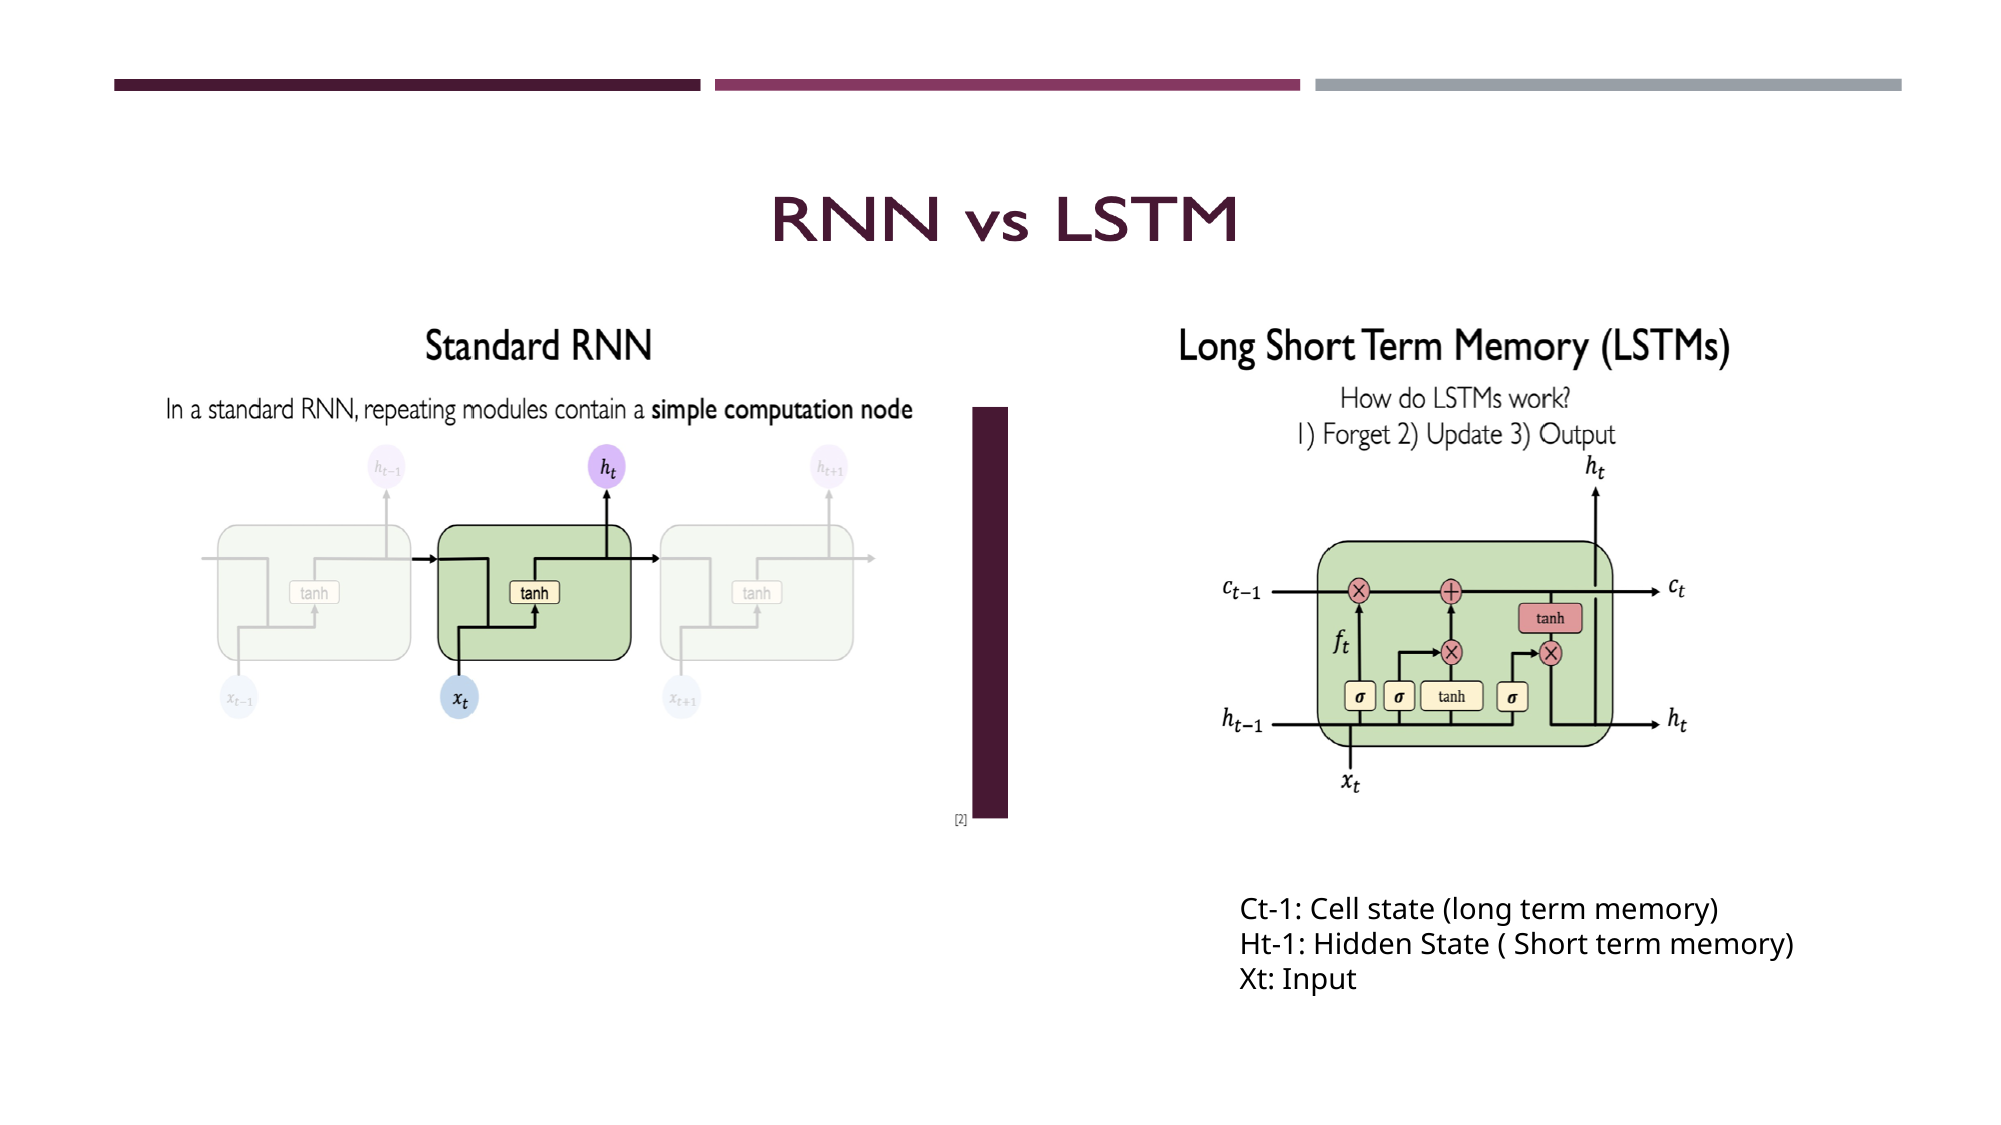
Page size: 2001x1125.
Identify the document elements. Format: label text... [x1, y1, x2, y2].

text_box Ct-1: Cell state (long term memory) Ht-1: Hidden State ( Short term memory) Xt: Input [1224, 887, 1923, 1045]
picture [44, 22, 1974, 876]
